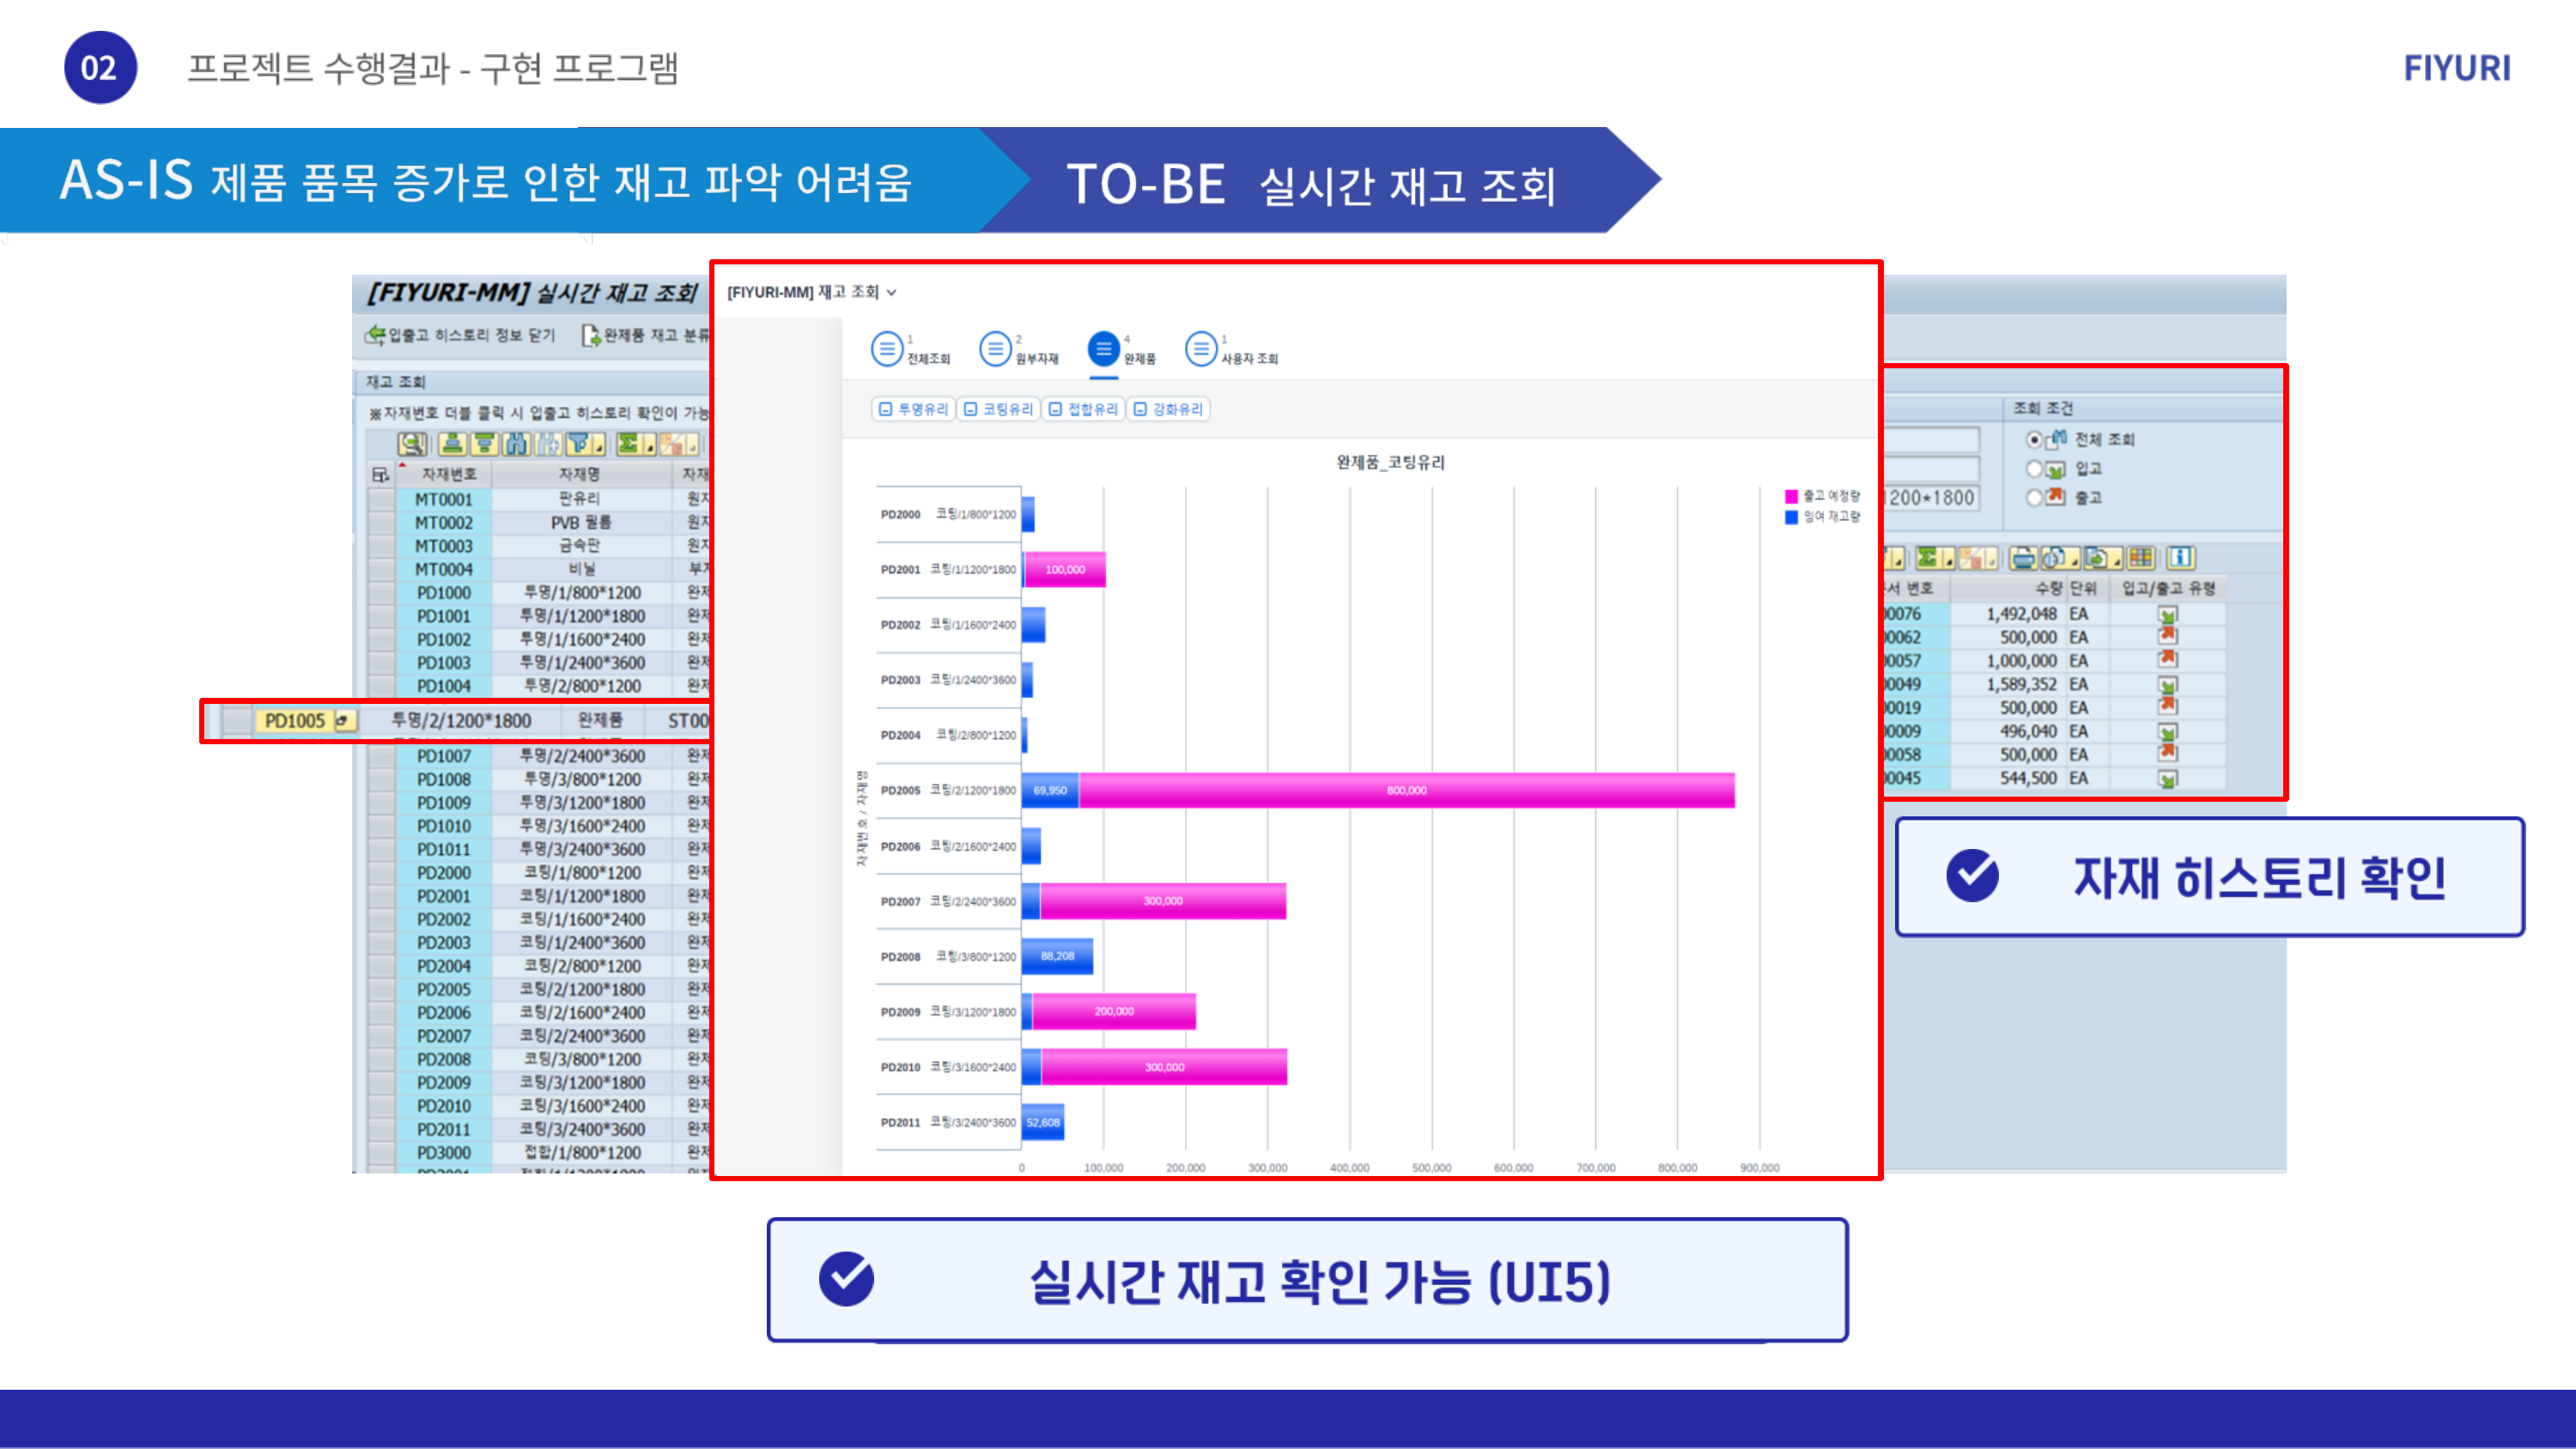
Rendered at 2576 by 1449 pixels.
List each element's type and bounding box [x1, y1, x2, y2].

text_box [1880, 805, 2287, 1173]
picture [1879, 365, 2287, 800]
text_box [766, 1217, 1850, 1364]
text_box [352, 749, 709, 1173]
text_box [1880, 275, 2287, 367]
text_box [0, 127, 1917, 246]
text_box [64, 22, 713, 125]
picture [2320, 20, 2576, 125]
text_box [352, 275, 709, 700]
picture [204, 703, 714, 740]
text_box [714, 264, 1879, 1177]
text_box [0, 1390, 2576, 1449]
picture [0, 115, 1965, 274]
text_box [1894, 816, 2573, 958]
